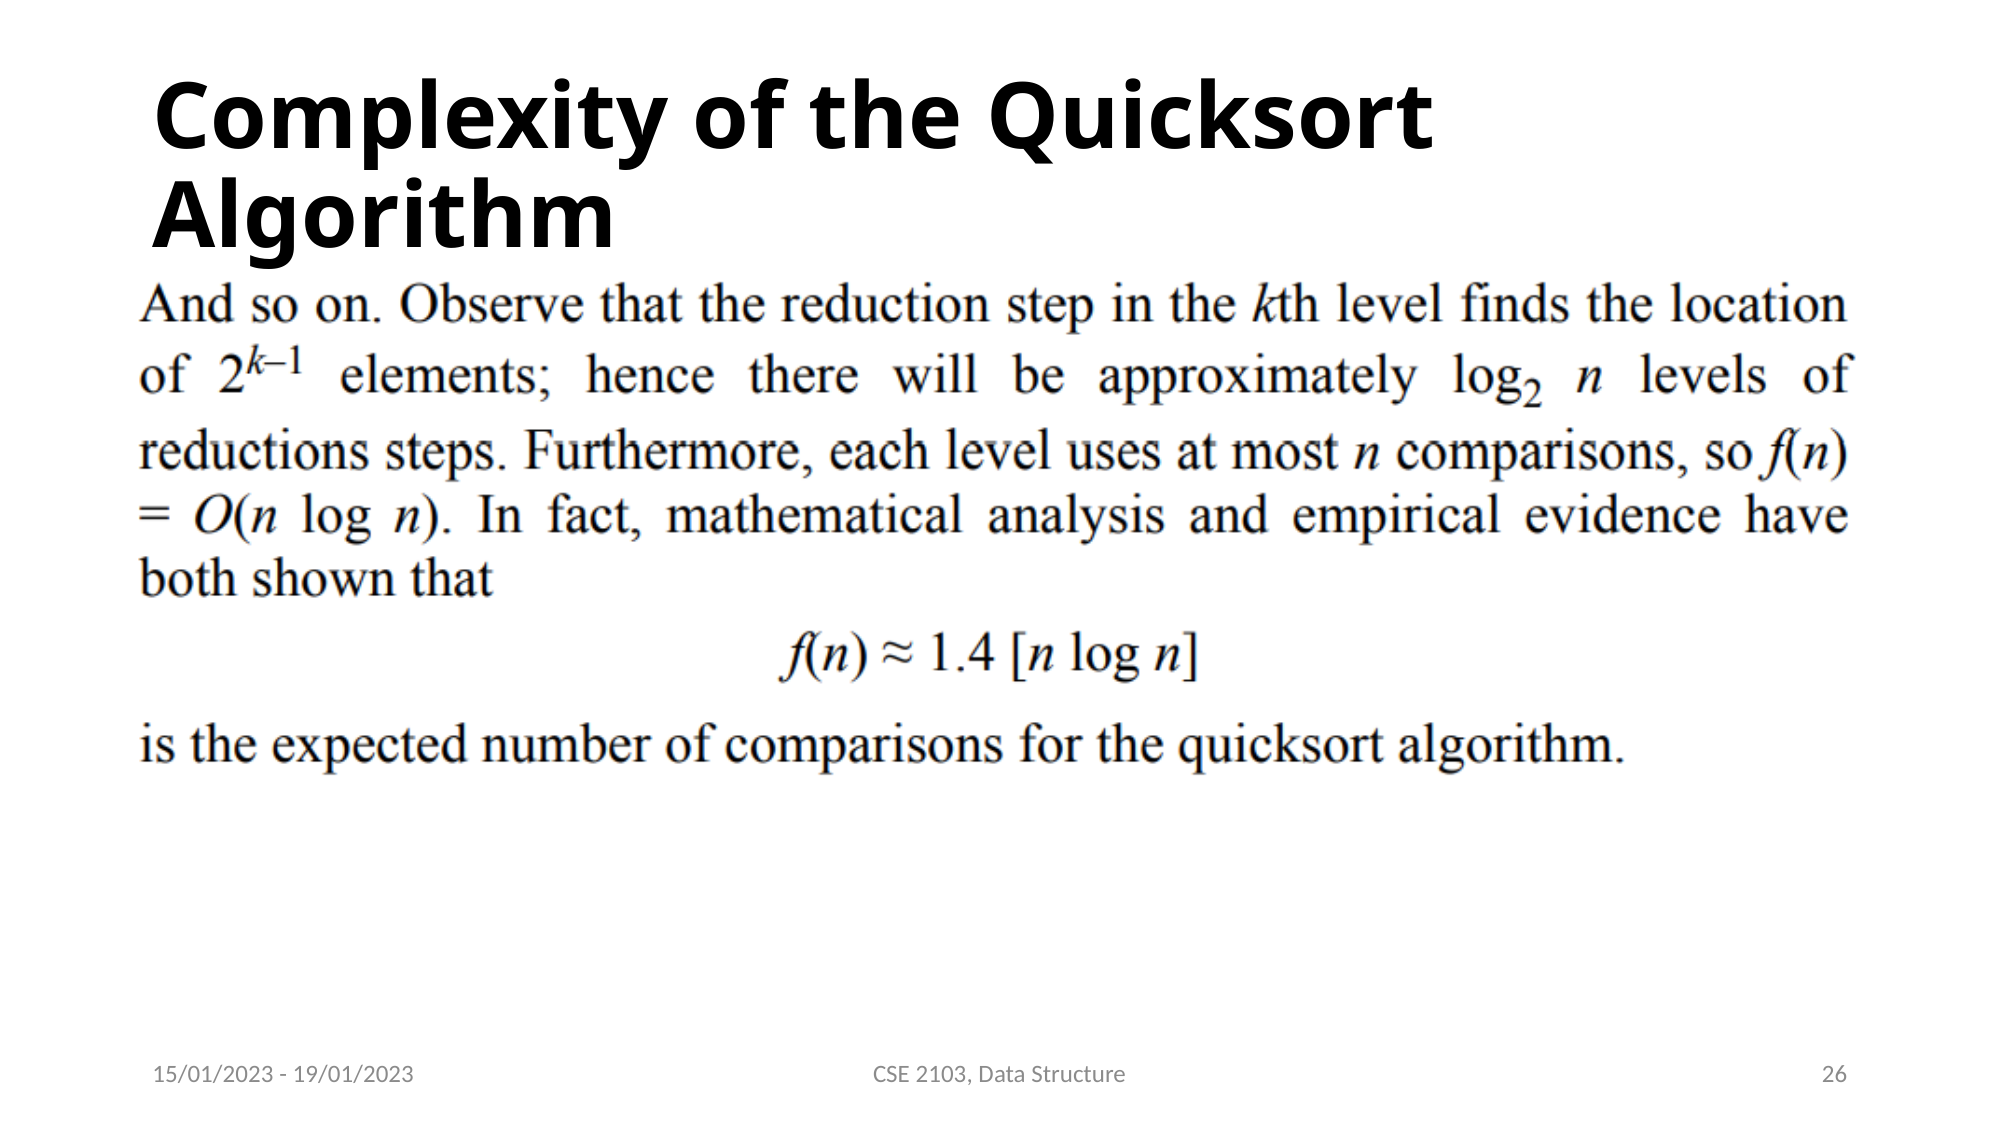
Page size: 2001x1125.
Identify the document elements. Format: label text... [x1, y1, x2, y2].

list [138, 277, 1863, 805]
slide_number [137, 1042, 588, 1103]
footer CSE 2103, Data Structure [662, 1042, 1338, 1103]
slide_number 26 [1412, 1042, 1863, 1103]
title Complexity of the Quicksort Algorithm [137, 59, 1863, 278]
